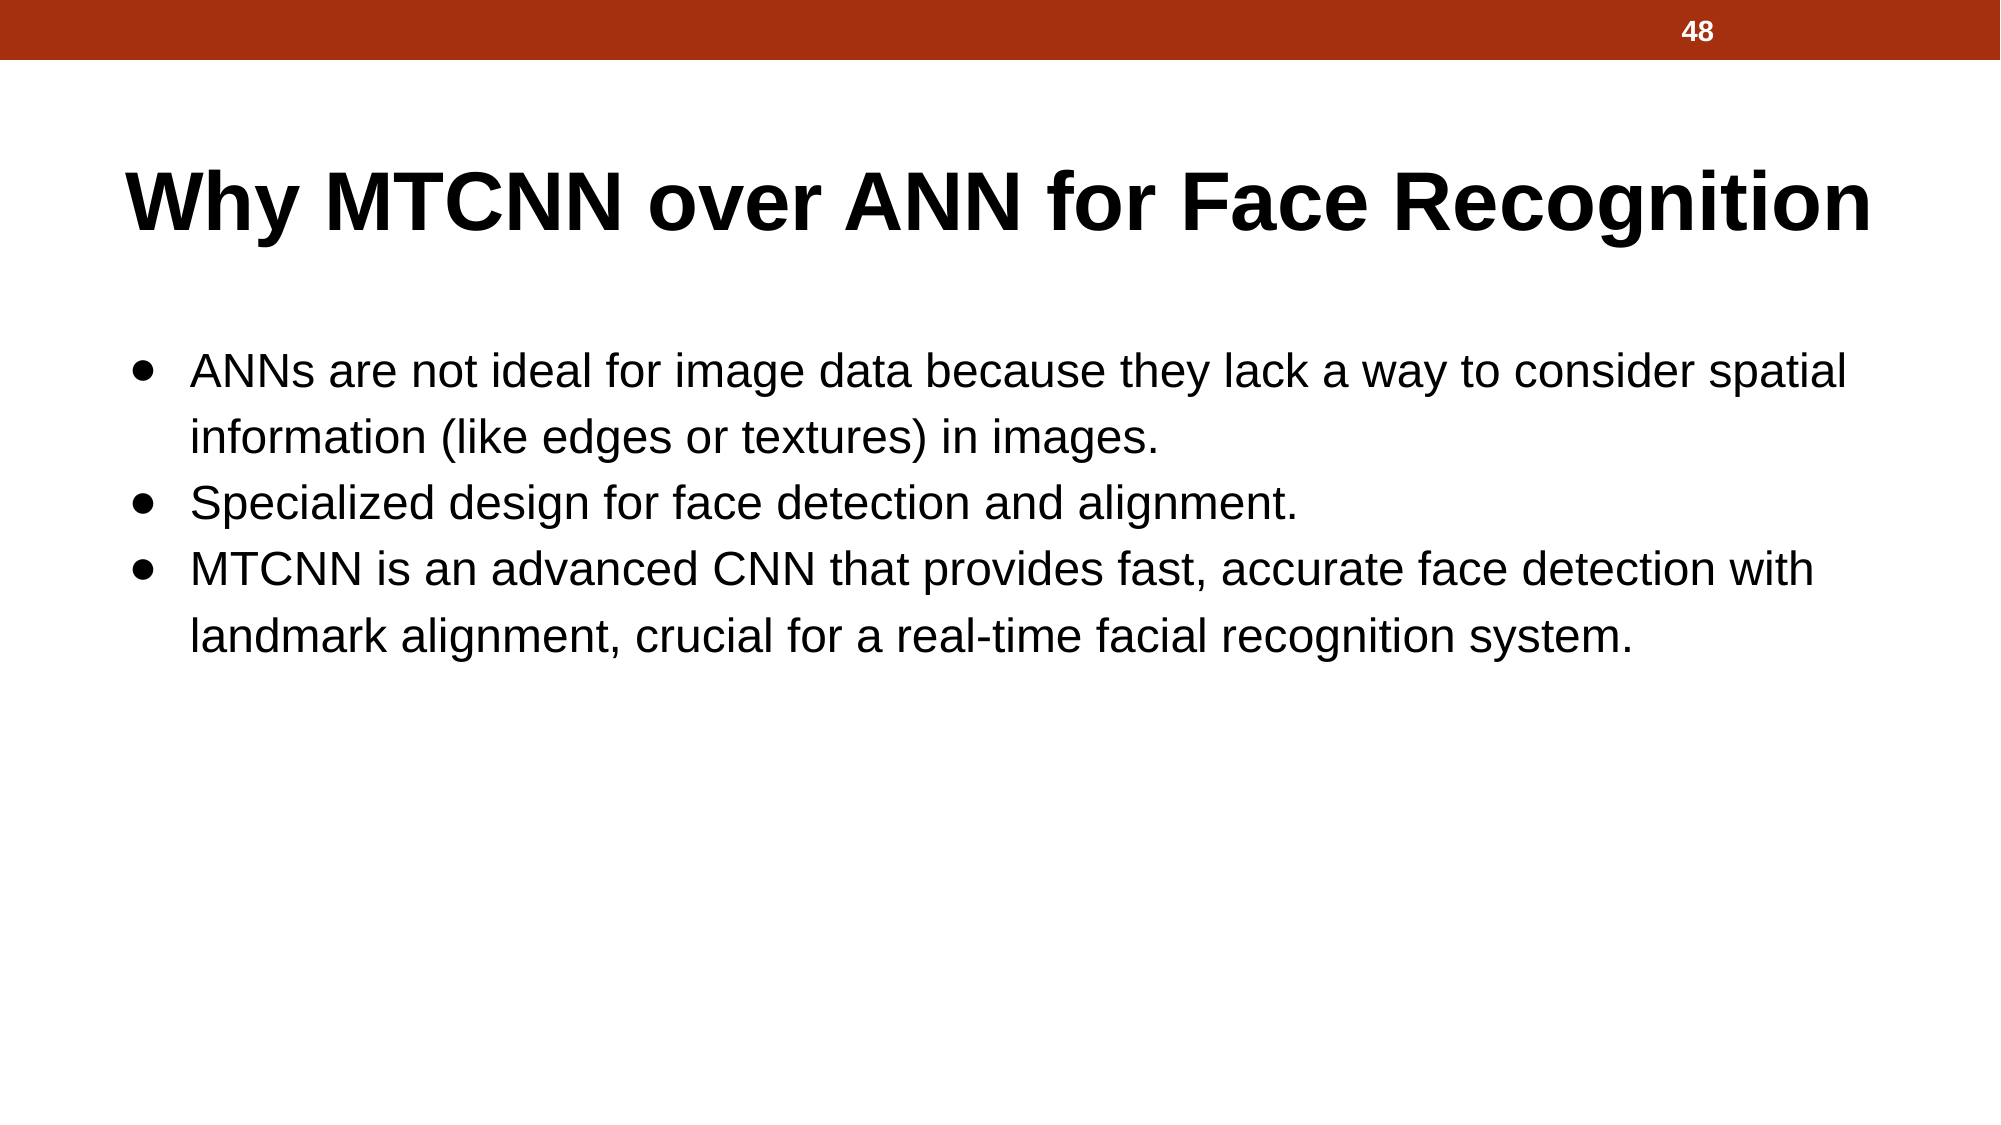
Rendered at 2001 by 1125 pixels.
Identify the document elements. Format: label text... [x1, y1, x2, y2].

list ANNs are not ideal for image data because they lack a way to consider spatial information (like edges or textures) in images. Specialized design for face detection and alignment. MTCNN is an advanced CNN that provides fast, accurate face detection with landmark alignment, crucial for a real-time facial recognition system. [99, 323, 1900, 1063]
title Why MTCNN over ANN for Face Recognition [99, 87, 1900, 293]
slide_number 48 [1666, 3, 1900, 57]
